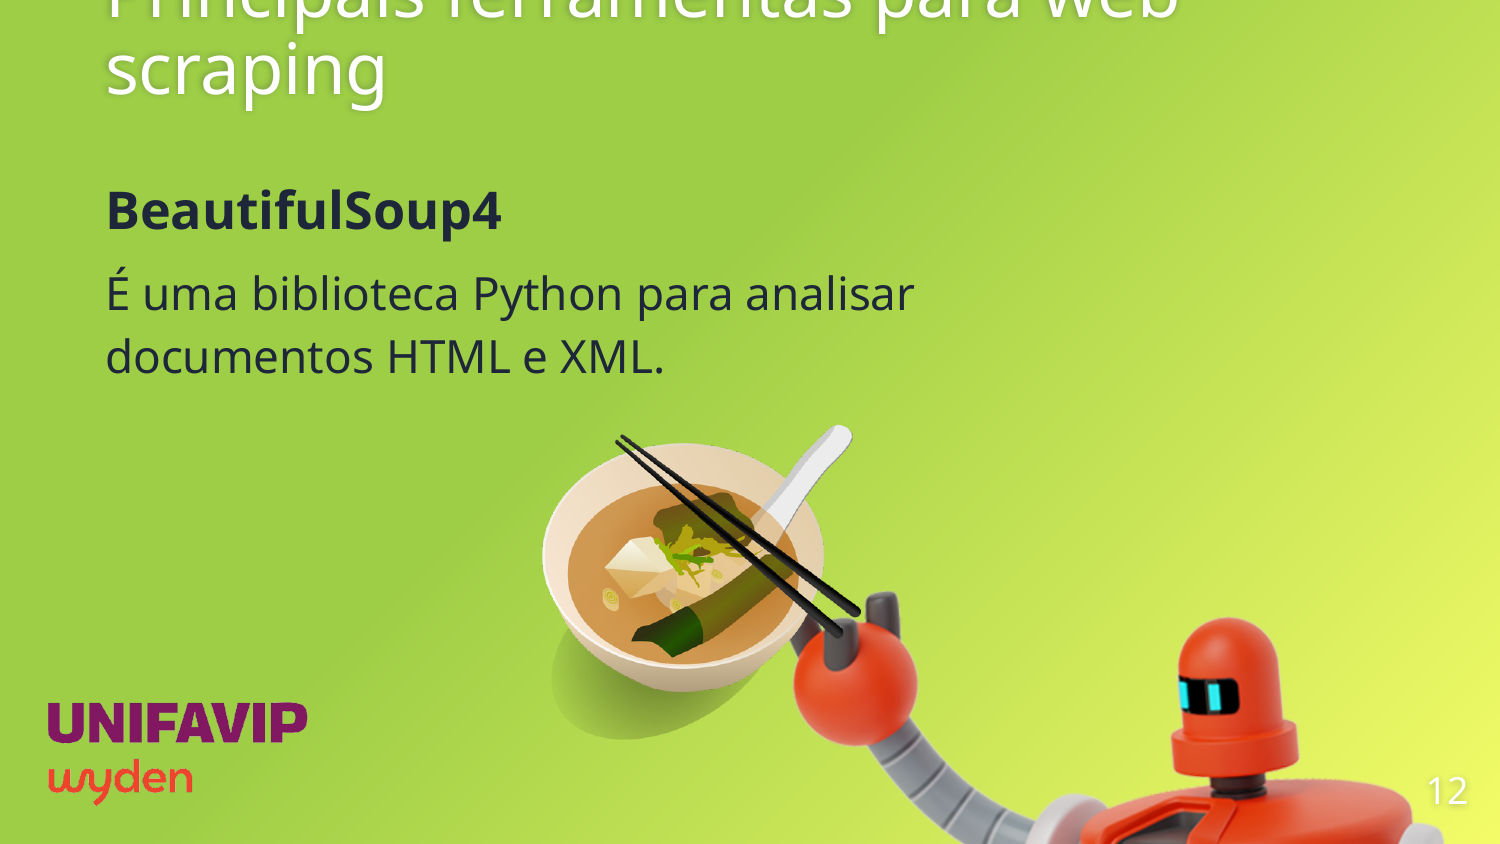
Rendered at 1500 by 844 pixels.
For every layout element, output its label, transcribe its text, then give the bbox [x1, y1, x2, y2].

list BeautifulSoup4 É uma biblioteca Python para analisar documentos HTML e XML. [104, 168, 1148, 423]
picture [526, 382, 1500, 844]
picture [16, 683, 324, 814]
title Principais ferramentas para web scraping [104, 44, 1351, 110]
